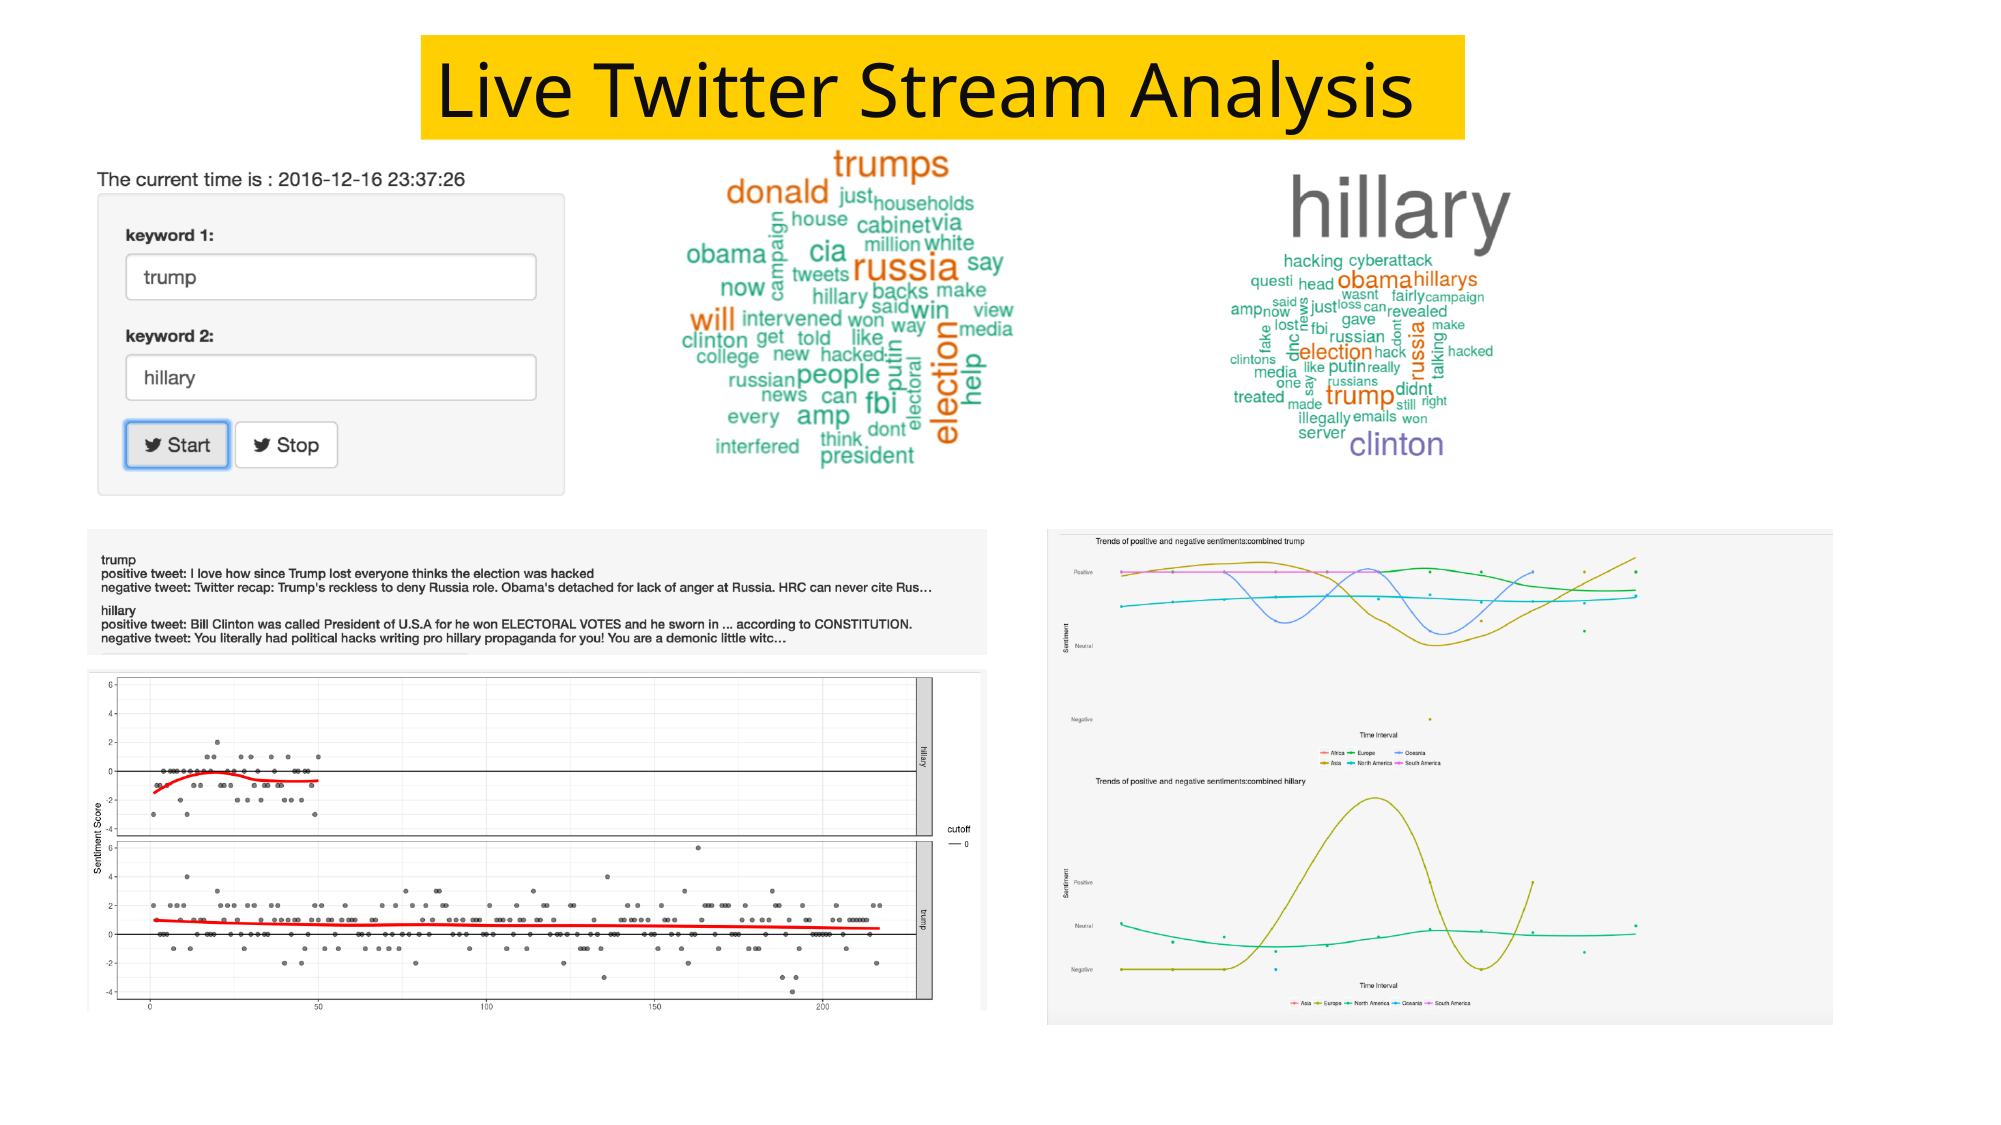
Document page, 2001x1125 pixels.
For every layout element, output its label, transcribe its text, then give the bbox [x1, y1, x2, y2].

picture [86, 157, 987, 656]
text_box Live Twitter Stream Analysis [420, 35, 1465, 140]
picture [644, 115, 1141, 498]
picture [1047, 529, 1833, 1025]
picture [1163, 136, 1633, 476]
picture [86, 669, 987, 1011]
